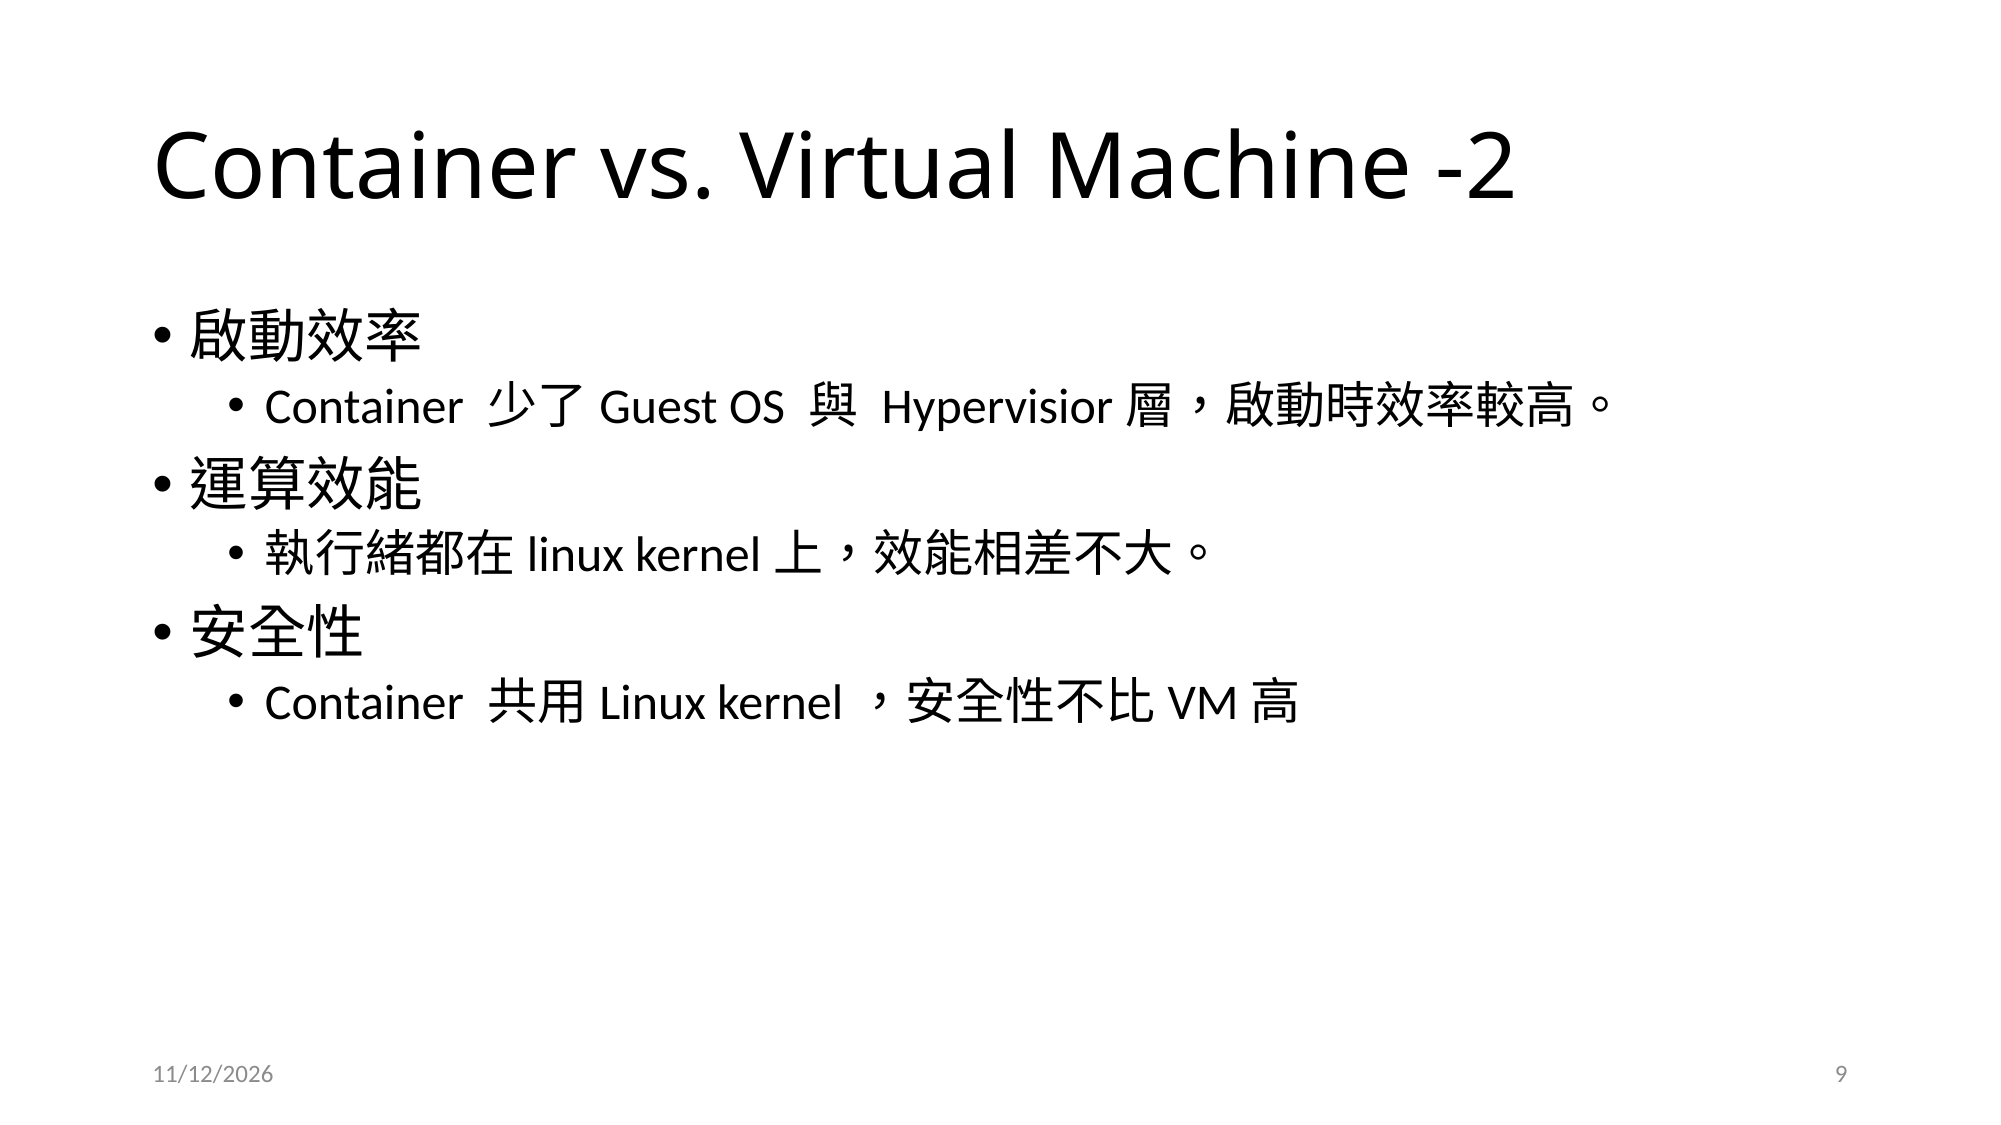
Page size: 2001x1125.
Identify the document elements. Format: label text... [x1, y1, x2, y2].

list 啟動效率 Container 少了Guest OS 與 Hypervisior層，啟動時效率較高。 運算效能 執行緒都在linux kernel上，效能相差不大。 安全性 Container 共用Linux kernel，安全性不比VM高 [137, 299, 1863, 1014]
slide_number 9 [1412, 1042, 1863, 1103]
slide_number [137, 1042, 588, 1103]
title Container vs. Virtual Machine -2 [137, 59, 1863, 278]
